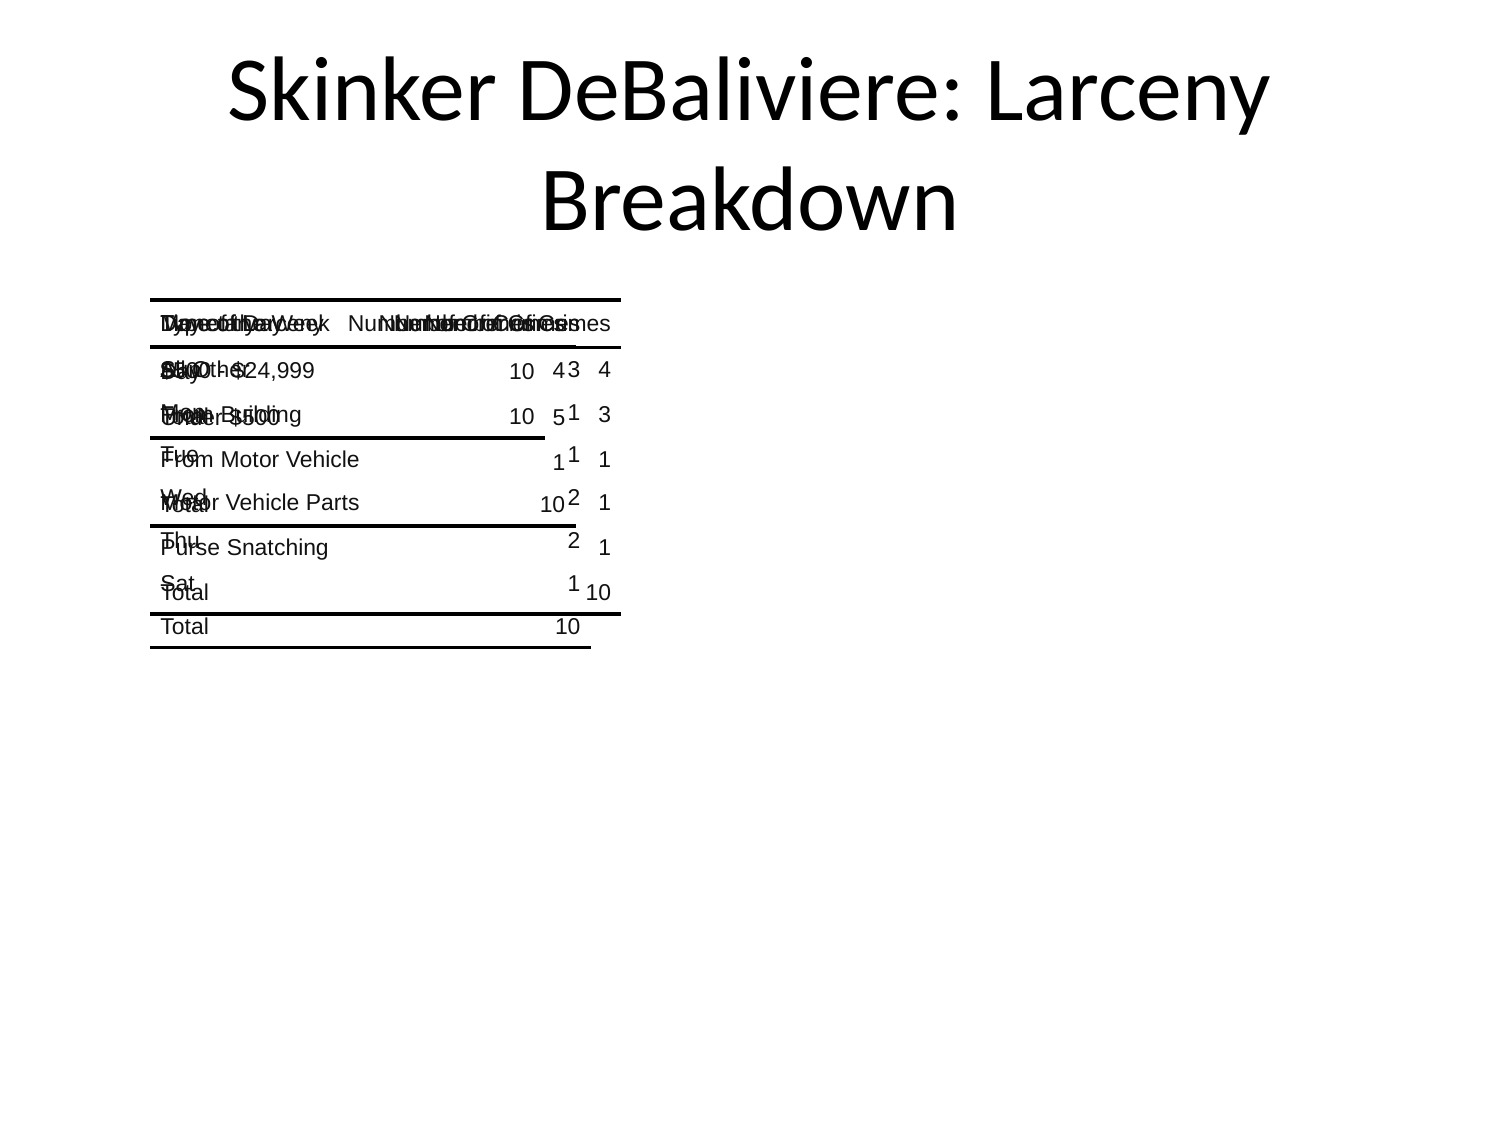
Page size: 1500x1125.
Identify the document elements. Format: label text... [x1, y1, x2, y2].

table_cell 10 [347, 483, 576, 524]
table_cell Total [150, 483, 347, 524]
table_header Number of Crimes [576, 302, 621, 346]
table_cell Under $500 [150, 395, 347, 441]
table_cell 5 [347, 395, 576, 441]
table_cell 10 [362, 616, 591, 646]
table_header Number of Crimes [347, 302, 576, 345]
table_cell 3 [576, 391, 621, 438]
table_cell 4 [576, 349, 621, 391]
table_cell 1 [347, 441, 576, 483]
table_cell 10 [393, 571, 621, 612]
table_cell 1 [576, 438, 621, 481]
table_cell $500 - $24,999 [150, 349, 347, 395]
title Skinker DeBaliviere: Larceny Breakdown [75, 45, 1425, 233]
table_cell Purse Snatching [150, 528, 393, 571]
table_cell 1 [393, 523, 621, 571]
table_cell [150, 441, 347, 483]
table_header Monetary [150, 302, 347, 345]
table_cell 4 [347, 349, 576, 395]
table_cell Total [150, 616, 362, 646]
table_cell 1 [576, 481, 621, 523]
table_cell Total [150, 571, 393, 612]
